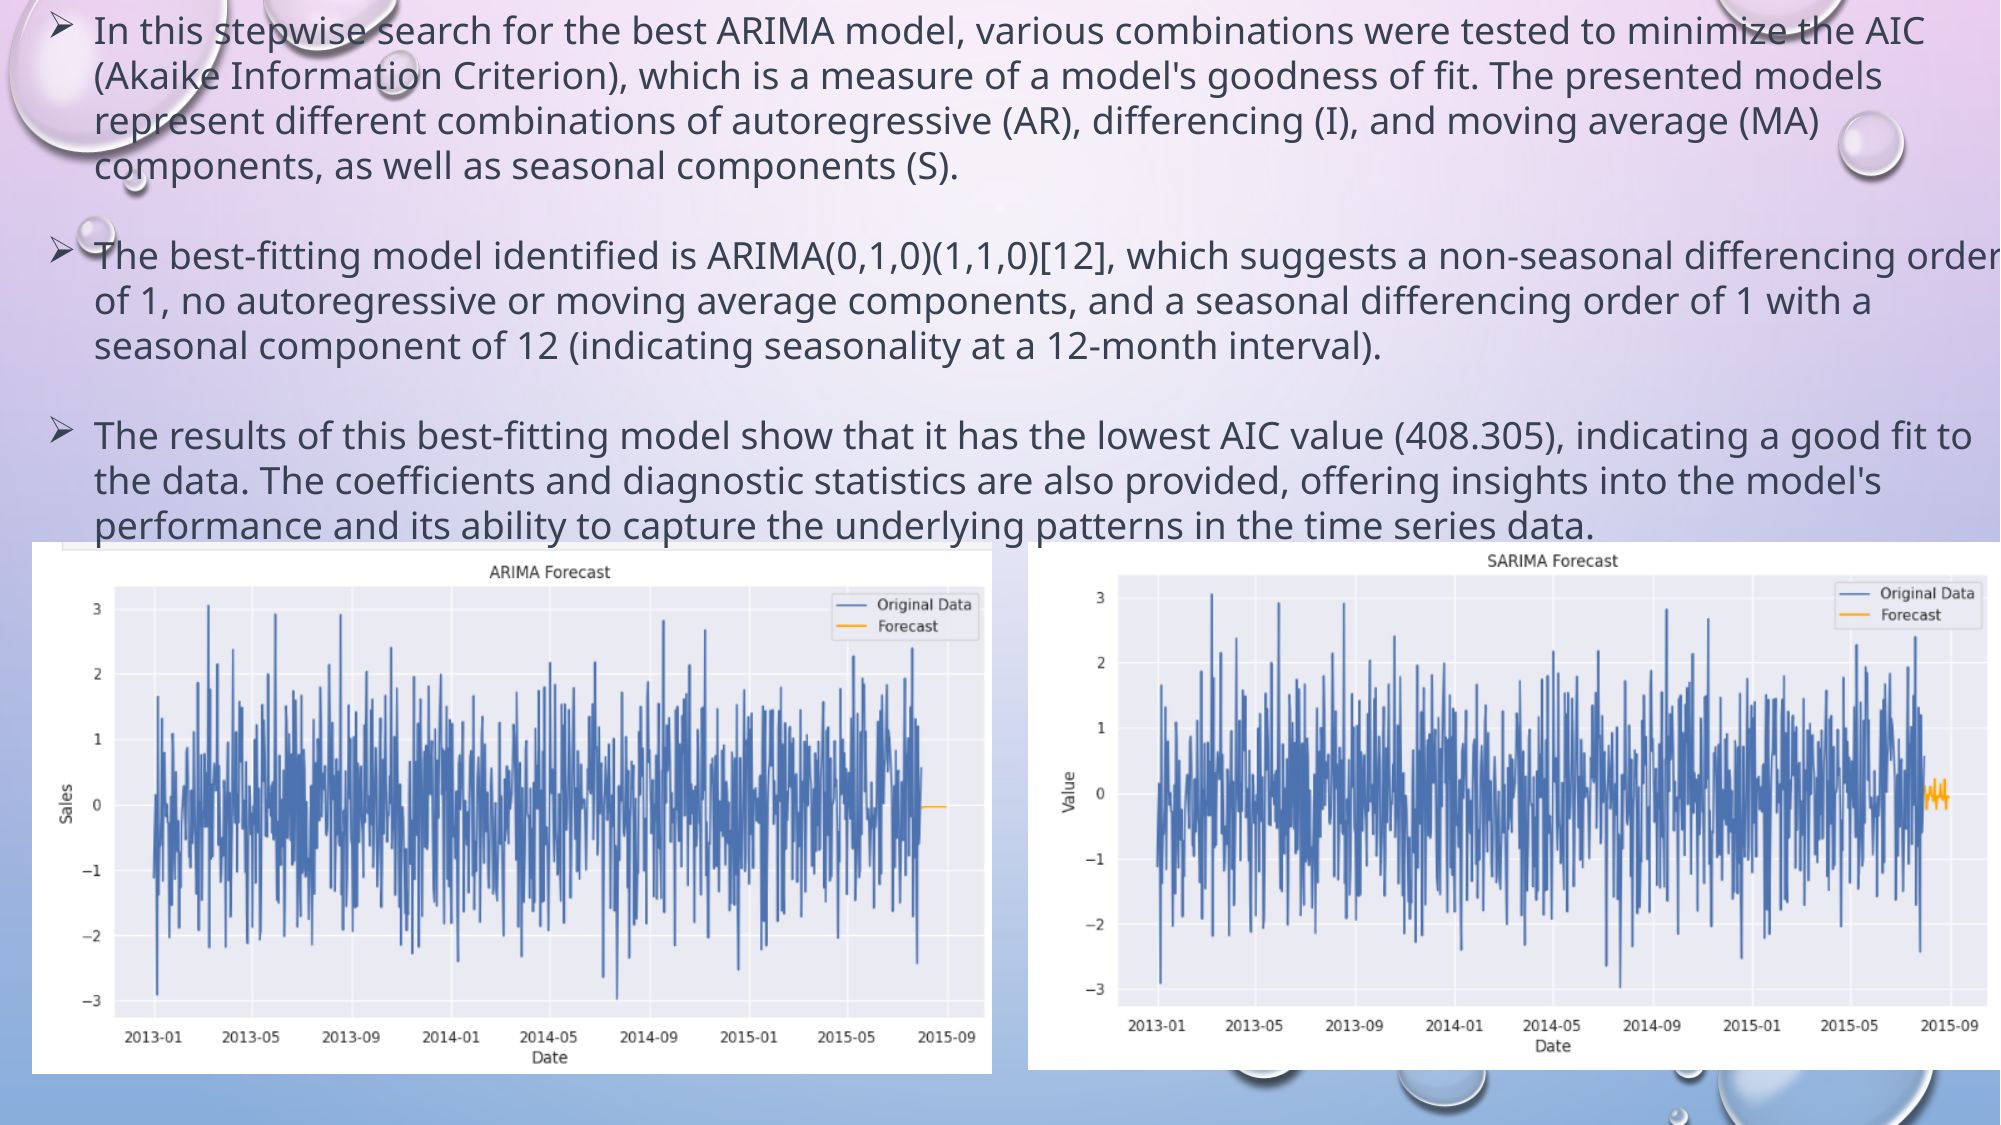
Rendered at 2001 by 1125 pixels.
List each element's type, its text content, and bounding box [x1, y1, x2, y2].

text_box In this stepwise search for the best ARIMA model, various combinations were tested to minimize the AIC (Akaike Information Criterion), which is a measure of a model's goodness of fit. The presented models represent different combinations of autoregressive (AR), differencing (I), and moving average (MA) components, as well as seasonal components (S). The best-fitting model identified is ARIMA(0,1,0)(1,1,0)[12], which suggests a non-seasonal differencing order of 1, no autoregressive or moving average components, and a seasonal differencing order of 1 with a seasonal component of 12 (indicating seasonality at a 12-month interval). The results of this best-fitting model show that it has the lowest AIC value (408.305), indicating a good fit to the data. The coefficients and diagnostic statistics are also provided, offering insights into the model's performance and its ability to capture the underlying patterns in the time series data. [32, 0, 2000, 555]
picture [0, 0, 2000, 1125]
